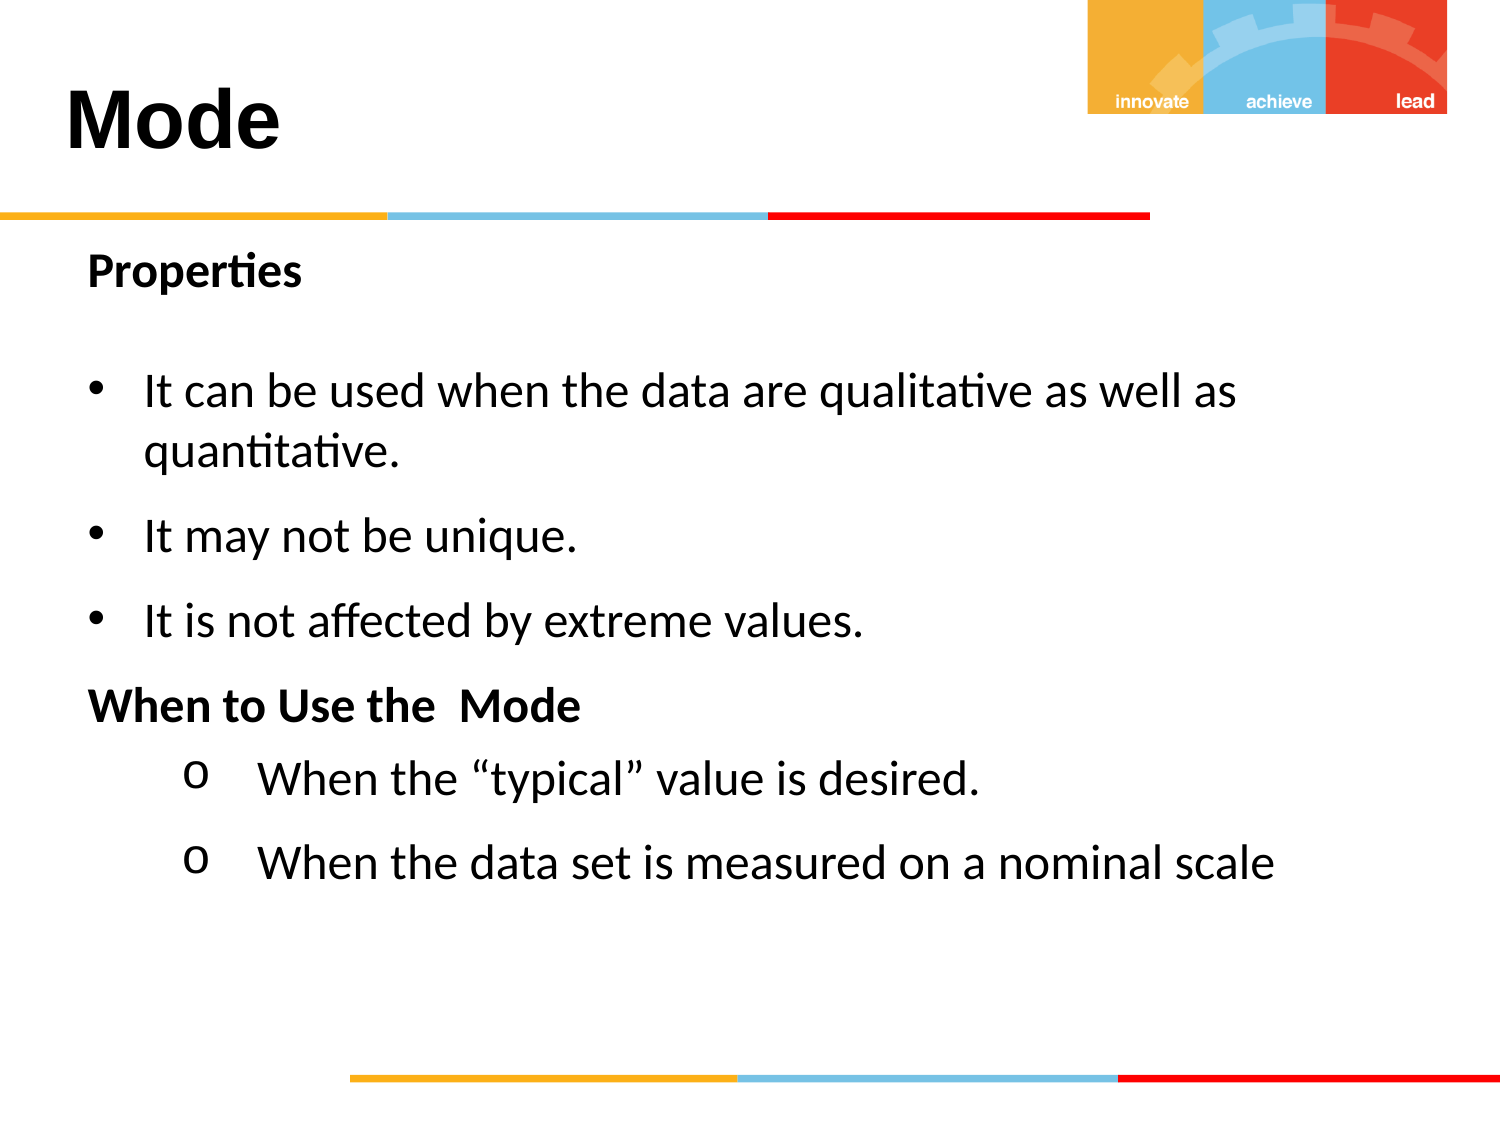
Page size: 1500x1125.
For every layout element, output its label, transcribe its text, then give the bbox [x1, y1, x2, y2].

title Mode [64, 45, 1069, 185]
picture [1087, 0, 1448, 114]
list Properties It can be used when the data are qualitative as well as quantitative. It may not be unique. It is not affected by extreme values. When to Use the Mode When the “typical” value is desired. When the data set is measured on a nominal scale [87, 237, 1425, 1044]
